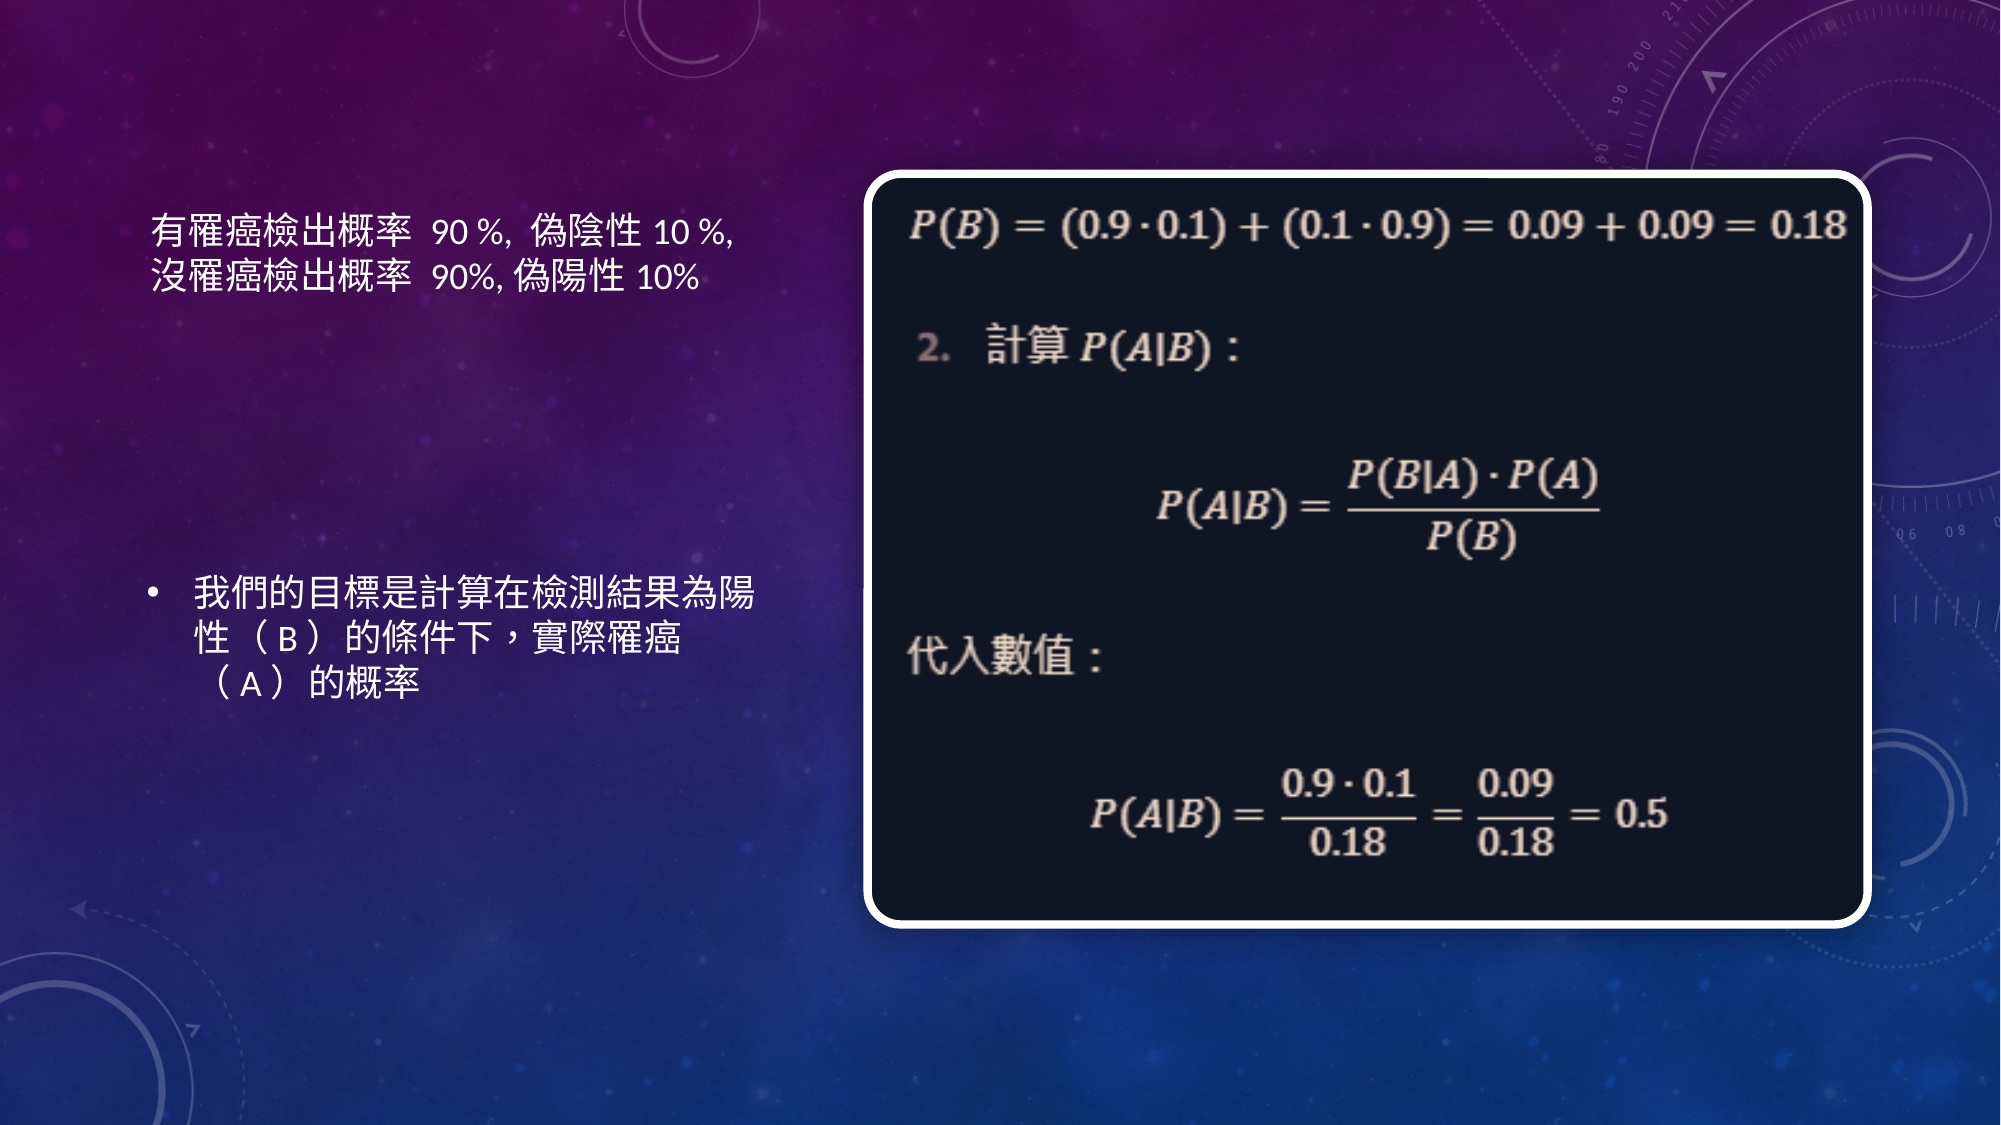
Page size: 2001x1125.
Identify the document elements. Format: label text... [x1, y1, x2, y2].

picture [0, 0, 2001, 1125]
list 我們的目標是計算在檢測結果為陽性（B）的條件下，實際罹癌（A）的概率 [131, 370, 789, 968]
title 有罹癌檢出概率 90 %, 偽陰性10 %, 沒罹癌檢出概率 90%,偽陽性10% [135, 132, 789, 370]
